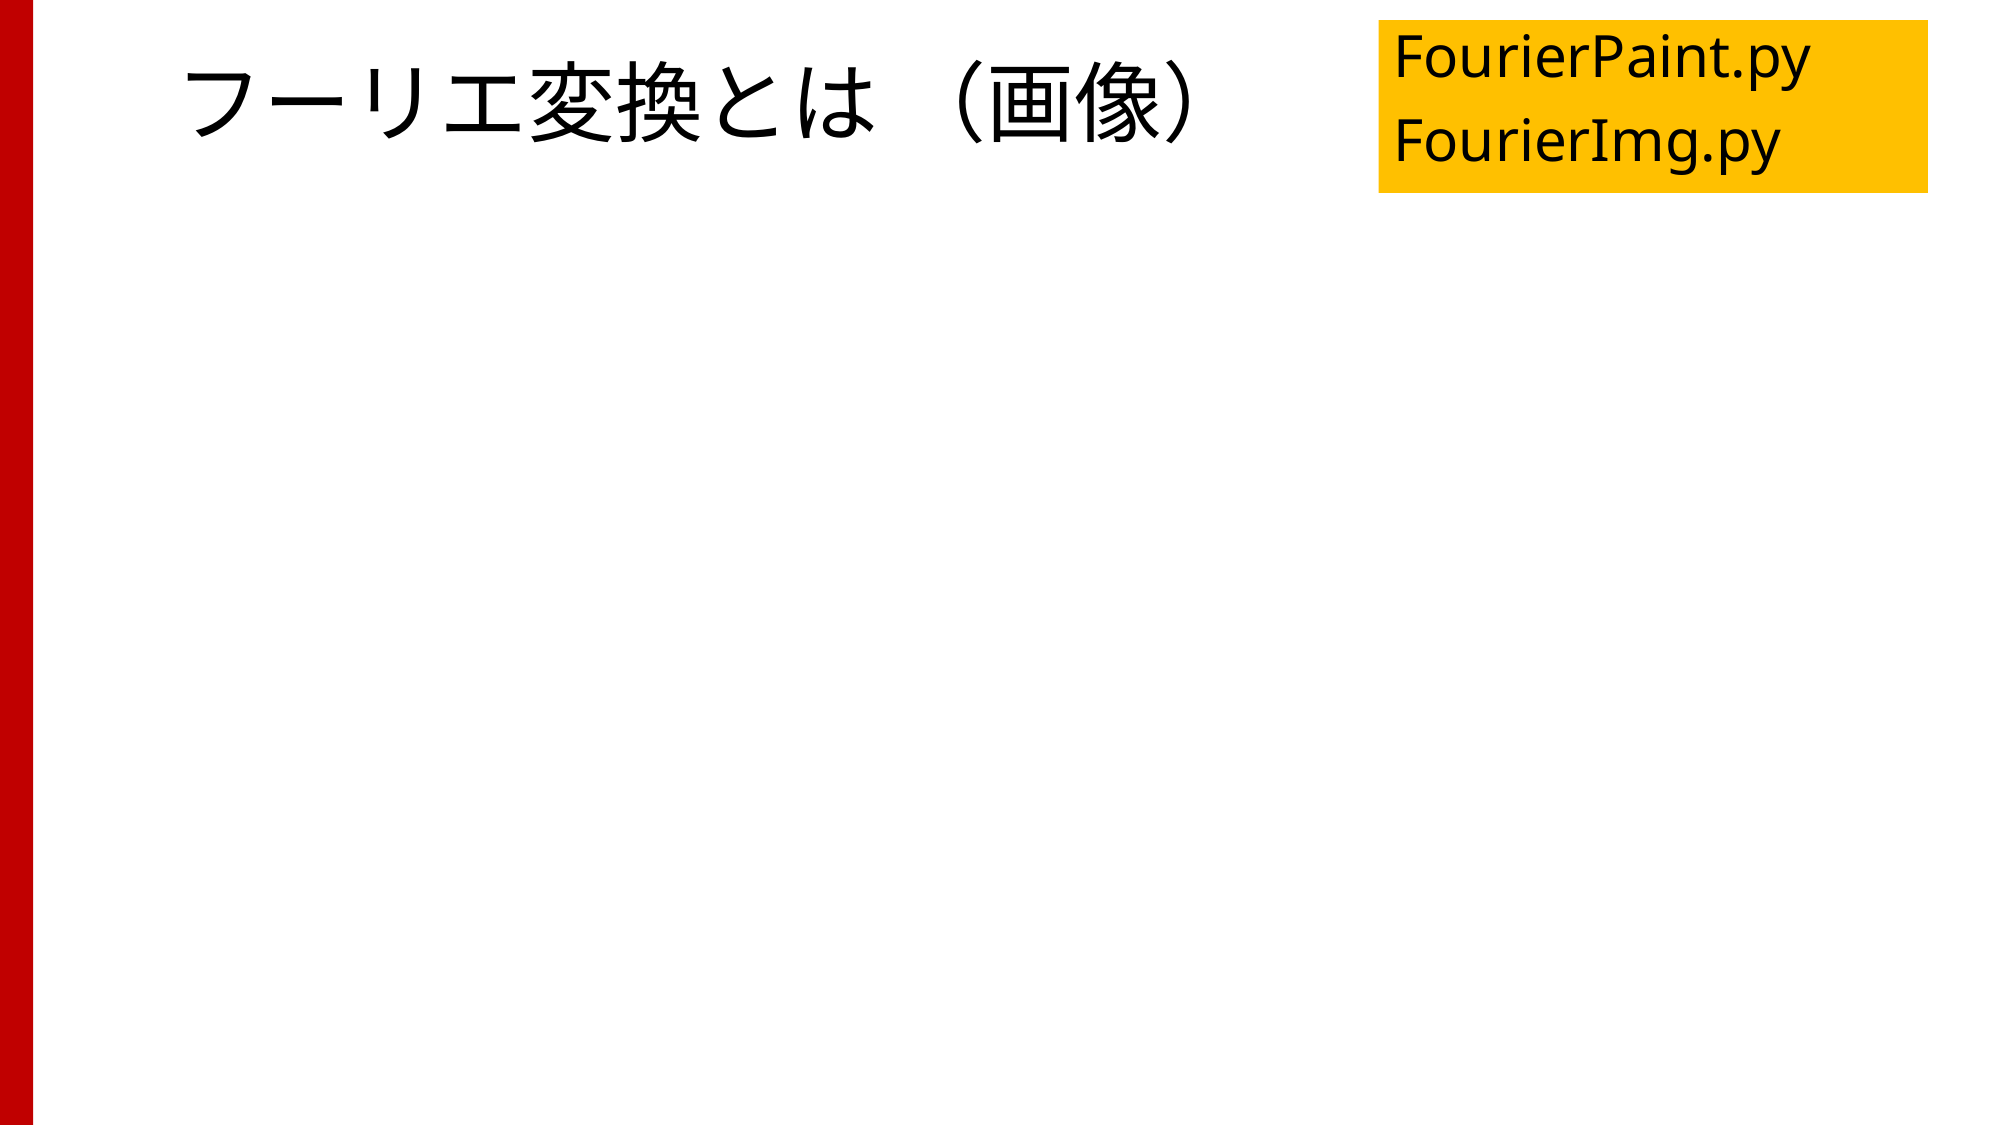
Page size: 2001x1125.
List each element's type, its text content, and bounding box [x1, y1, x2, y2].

list FourierPaint.py FourierImg.py [1378, 20, 1928, 193]
title フーリエ変換とは （画像） [160, 46, 1311, 167]
